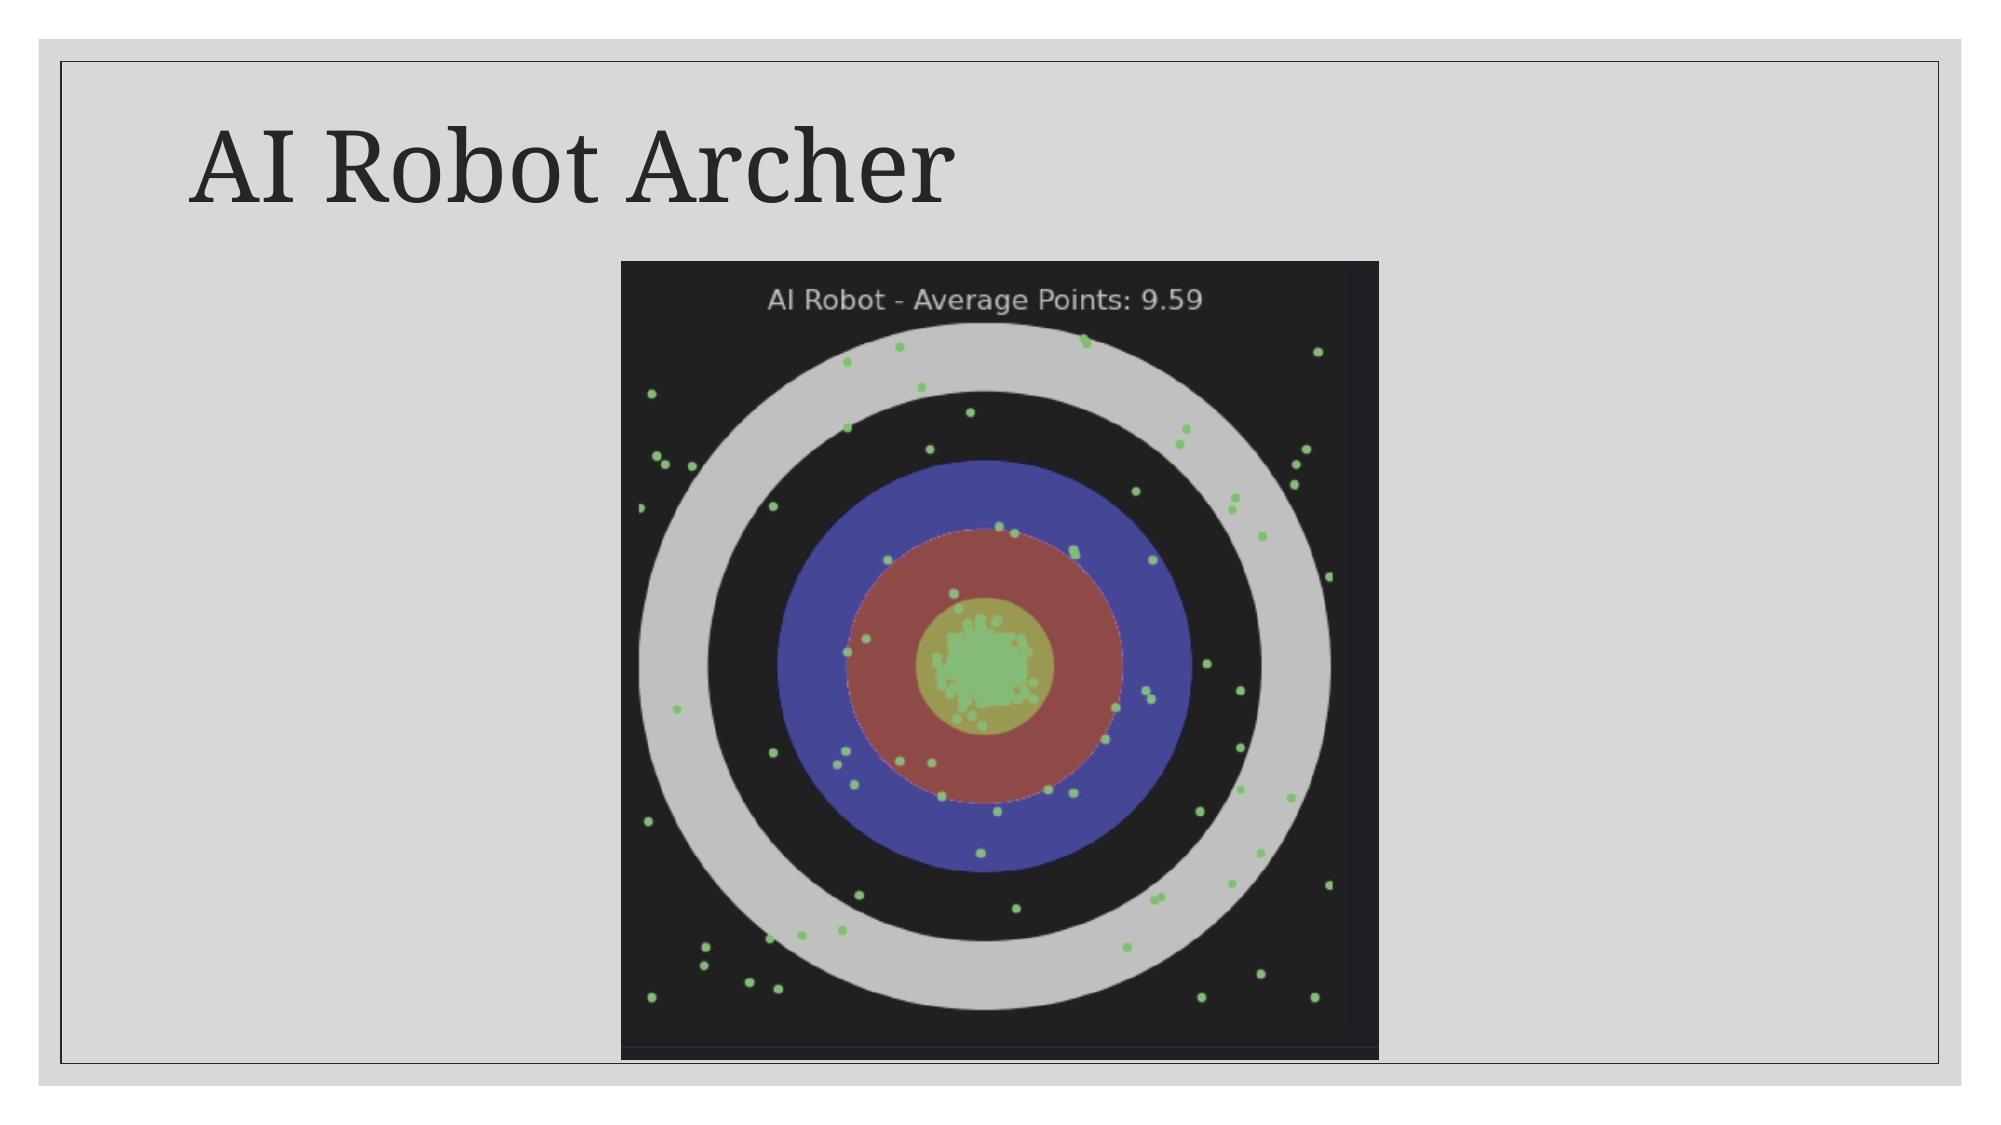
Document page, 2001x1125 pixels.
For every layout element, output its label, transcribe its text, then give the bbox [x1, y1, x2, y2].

picture [621, 261, 1379, 1060]
title AI Robot Archer [174, 105, 1825, 235]
